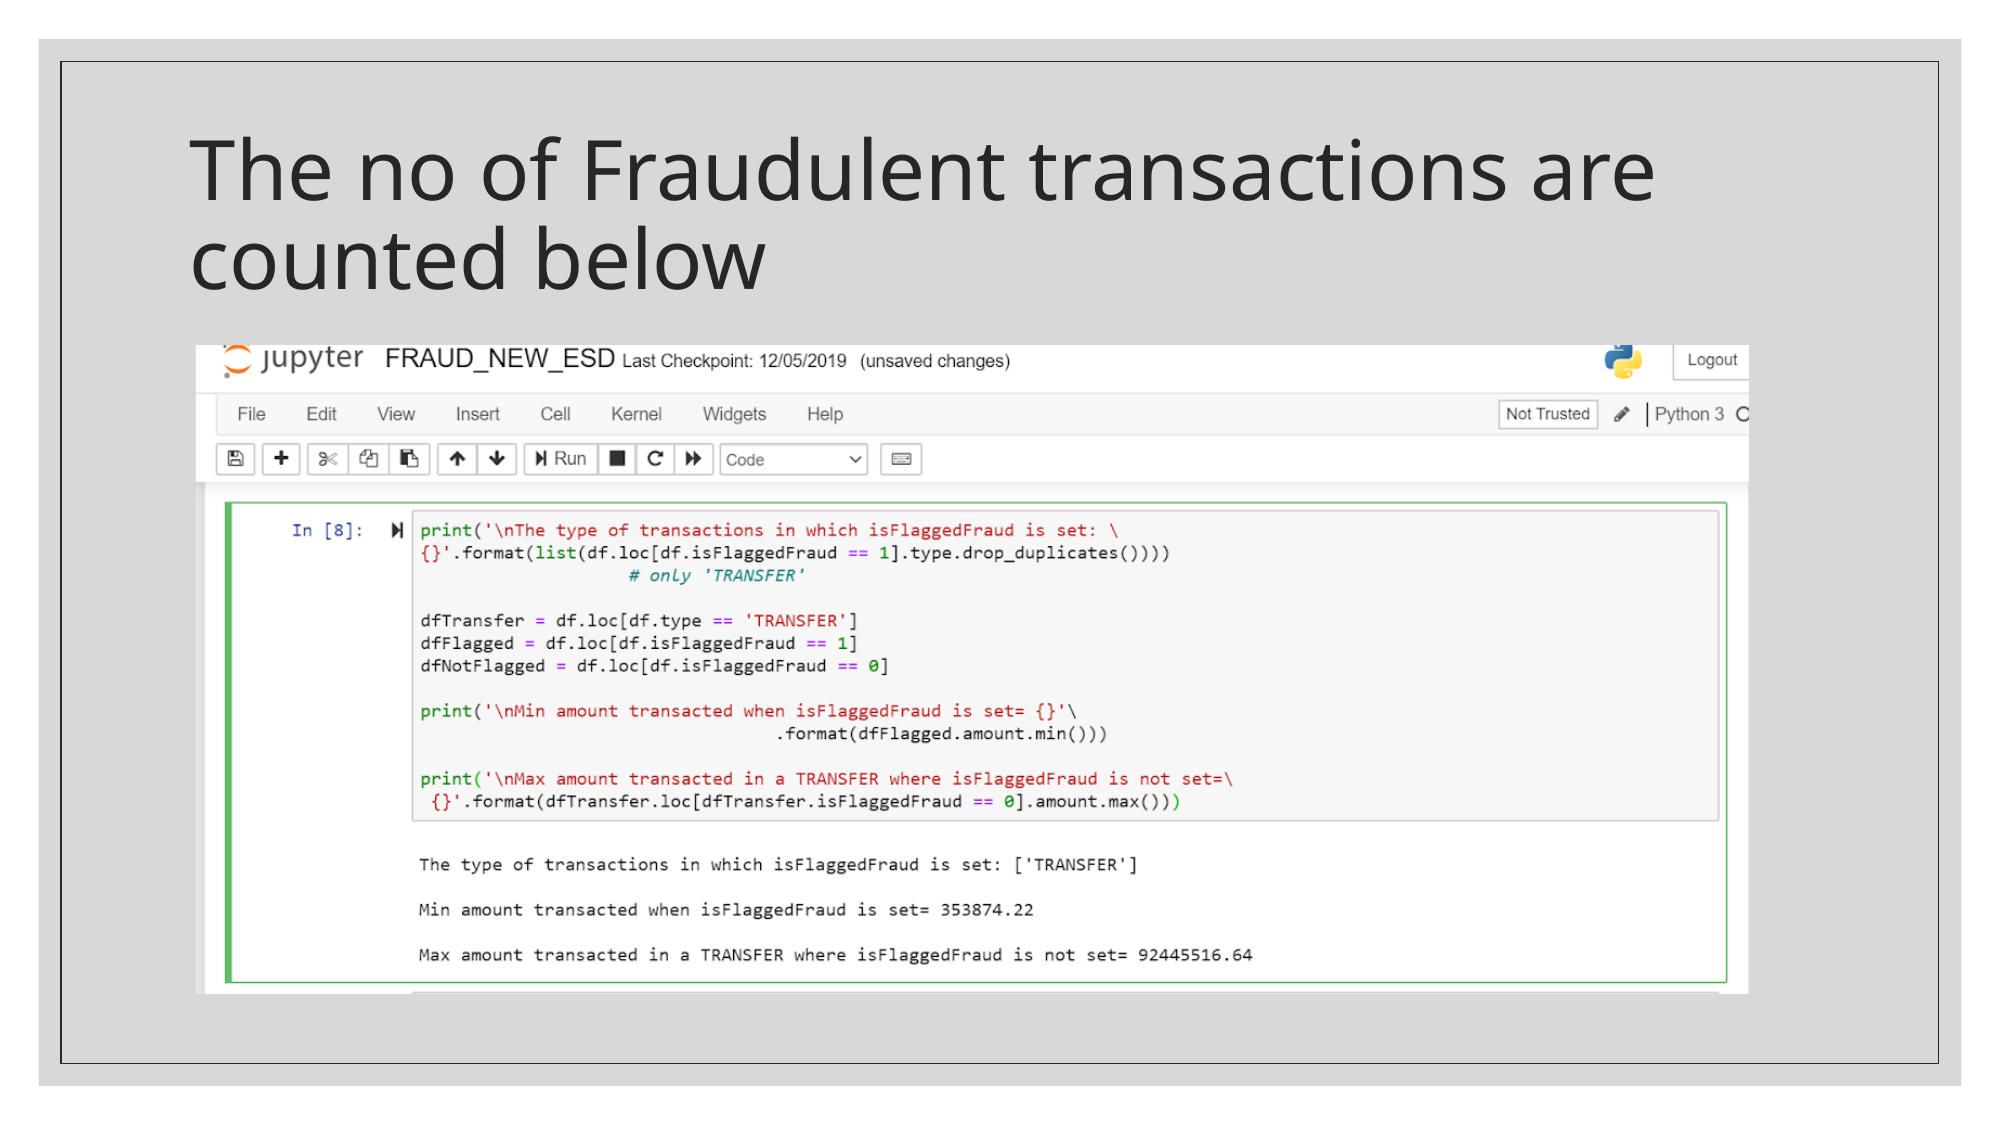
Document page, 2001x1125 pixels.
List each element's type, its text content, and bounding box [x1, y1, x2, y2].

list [195, 344, 1749, 994]
title The no of Fraudulent transactions are counted below [174, 105, 1825, 331]
